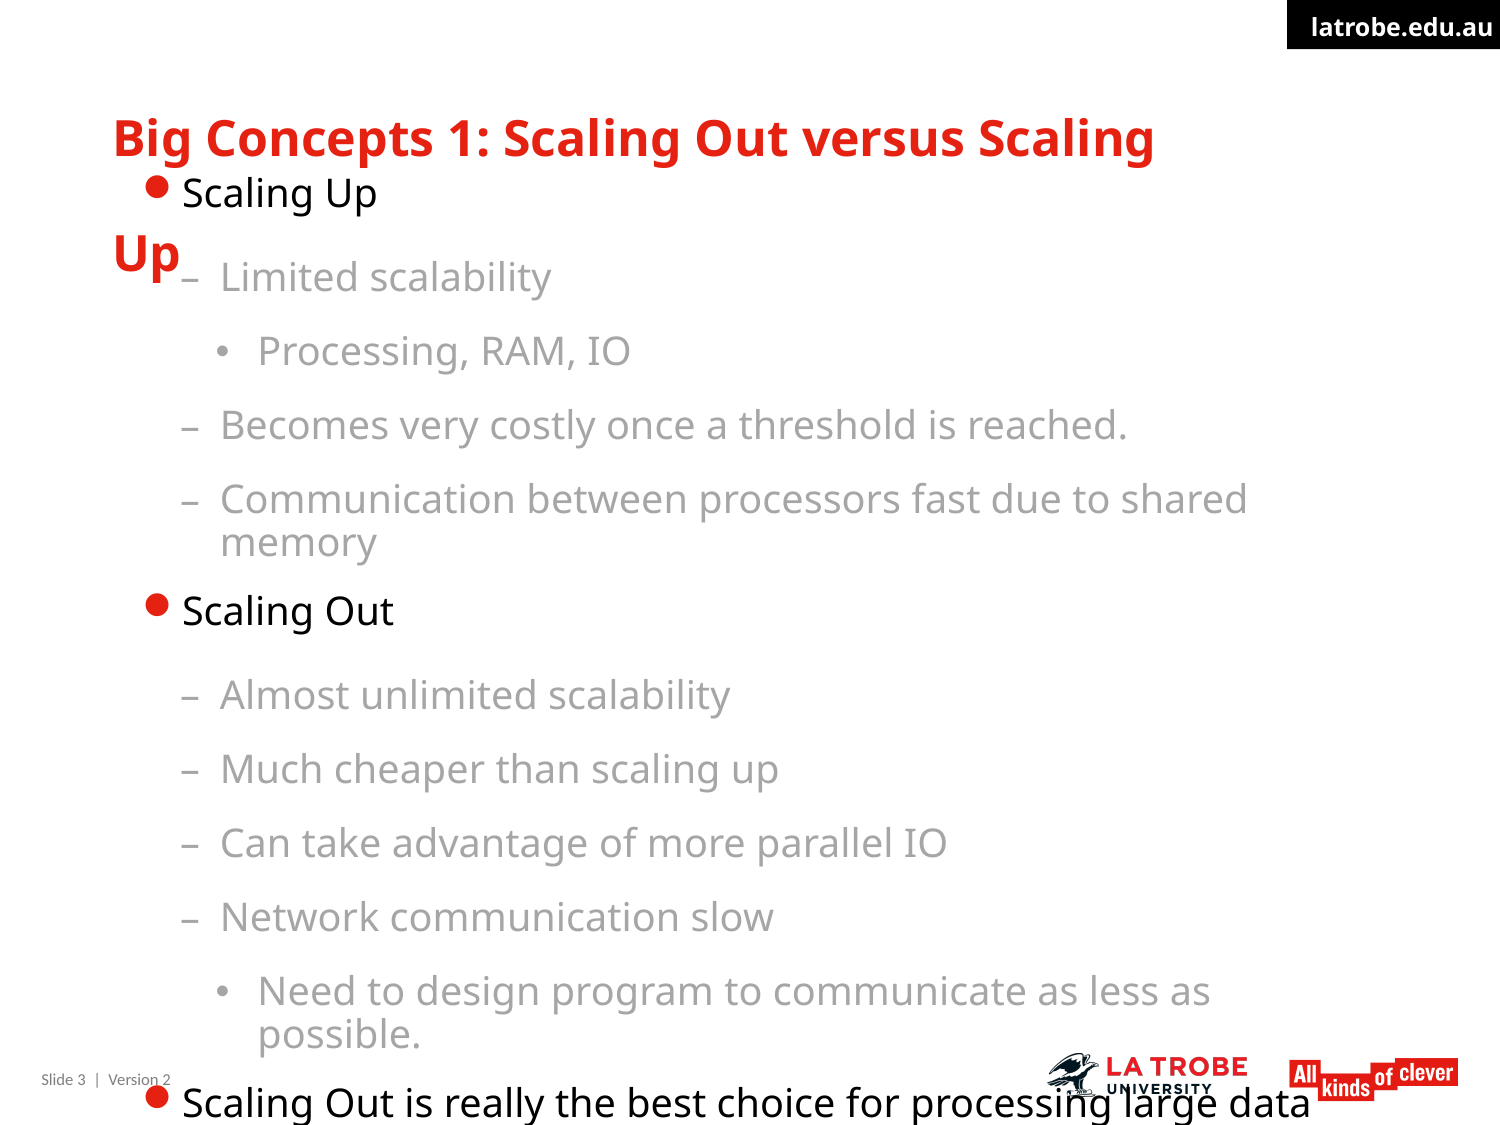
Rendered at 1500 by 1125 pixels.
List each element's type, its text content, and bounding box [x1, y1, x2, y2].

picture [1035, 1043, 1259, 1108]
list Scaling Up Limited scalability Processing, RAM, IO Becomes very costly once a threshold is reached. Communication between processors fast due to shared memory Scaling Out Almost unlimited scalability Much cheaper than scaling up Can take advantage of more parallel IO Network communication slow Need to design program to communicate as less as possible. Scaling Out is really the best choice for processing large data sets. [142, 168, 1358, 774]
title Big Concepts 1: Scaling Out versus Scaling Up [112, 51, 1179, 137]
picture [1285, 1052, 1463, 1105]
